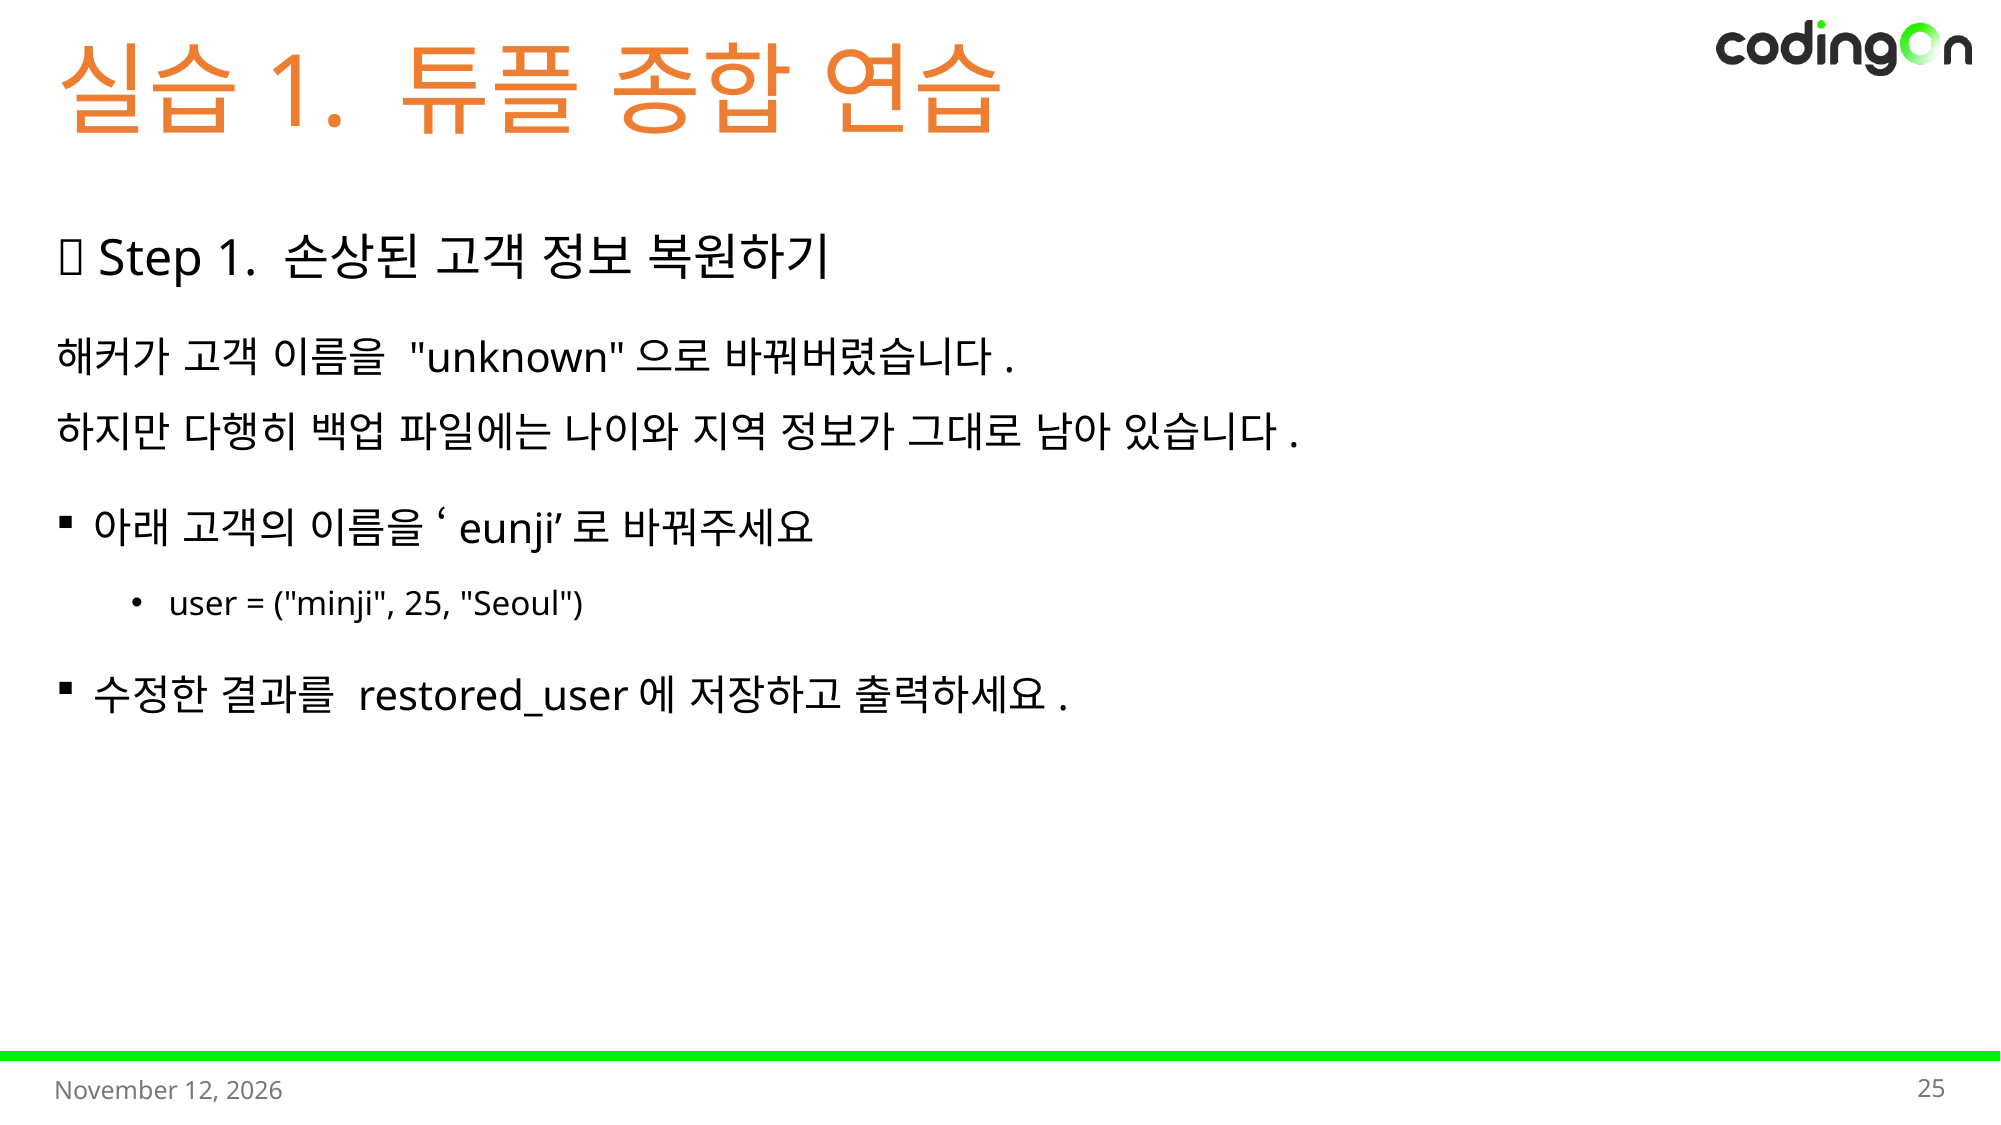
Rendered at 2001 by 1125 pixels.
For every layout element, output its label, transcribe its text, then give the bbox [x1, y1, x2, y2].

list ✅ Step 1. 손상된 고객 정보 복원하기 해커가 고객 이름을 "unknown"으로 바꿔버렸습니다. 하지만 다행히 백업 파일에는 나이와 지역 정보가 그대로 남아 있습니다. 아래 고객의 이름을 ‘eunji’로 바꿔주세요 user = ("minji", 25, "Seoul") 수정한 결과를 restored_user에 저장하고 출력하세요. [41, 187, 1951, 907]
picture [1767, 20, 1972, 76]
text_box 실습1. 튜플 종합 연습 [41, 0, 1767, 188]
slide_number 2025년 11월 [39, 1061, 490, 1122]
slide_number 25 [1510, 1059, 1961, 1120]
